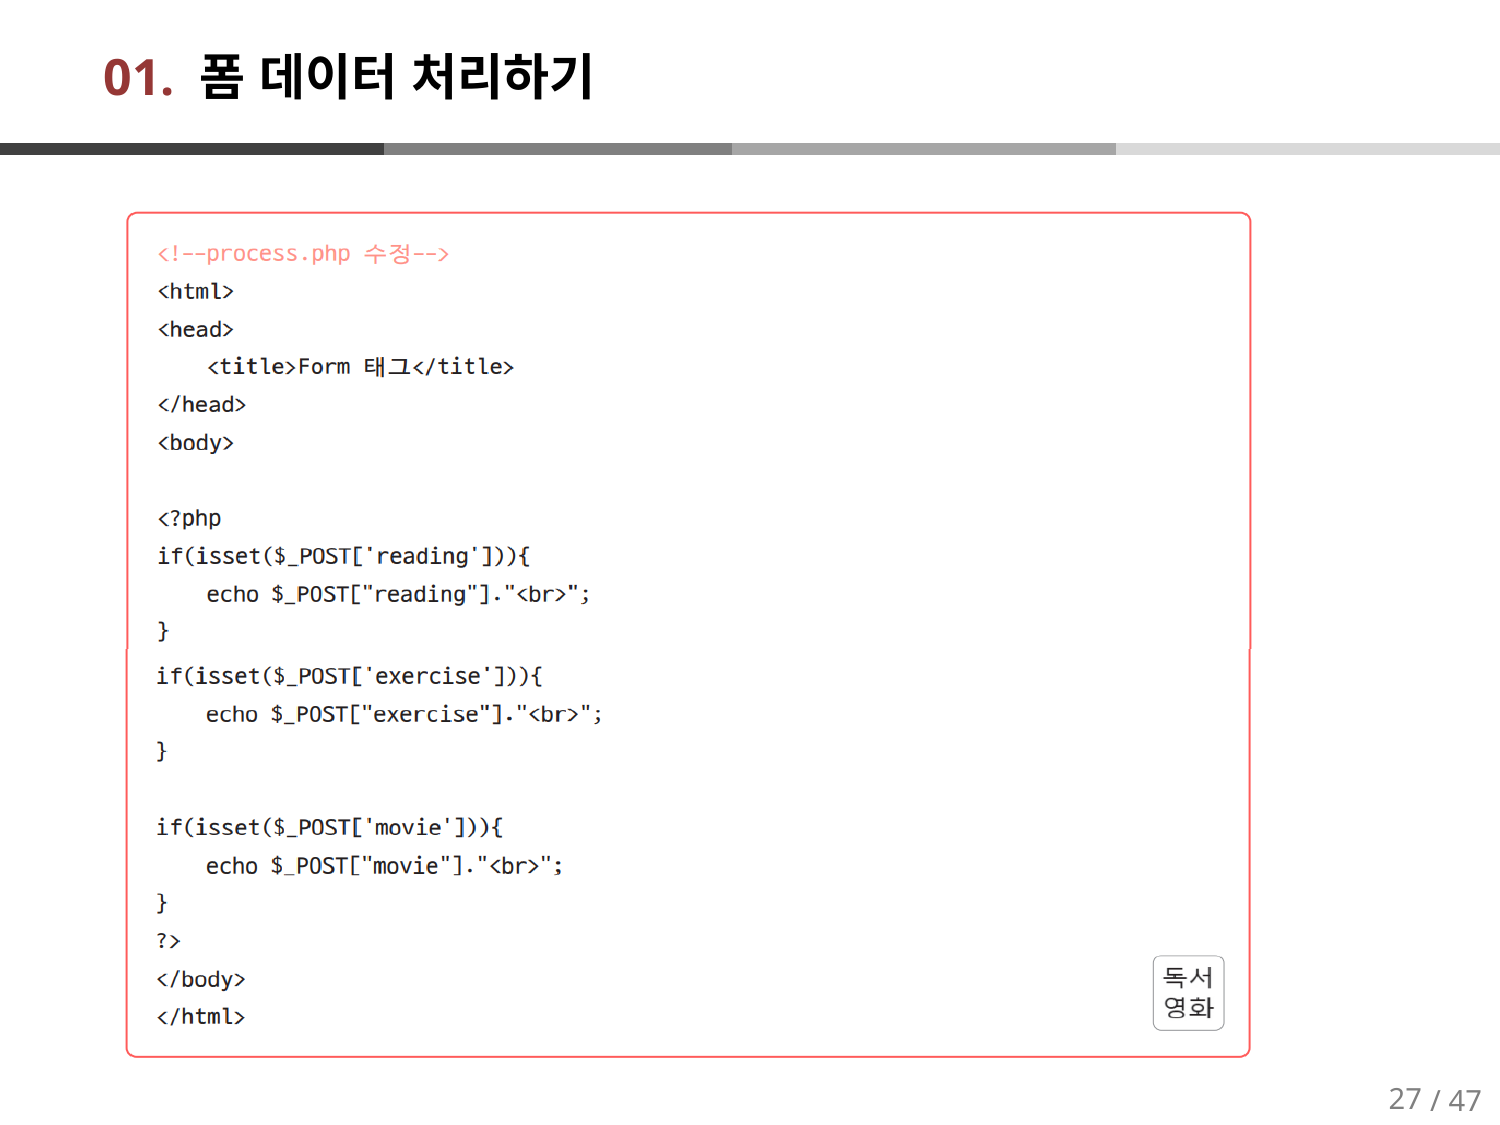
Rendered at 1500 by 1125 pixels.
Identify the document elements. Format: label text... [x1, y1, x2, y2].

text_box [119, 207, 1259, 1059]
title 01. 폼 데이터 처리하기 [88, 30, 1211, 121]
